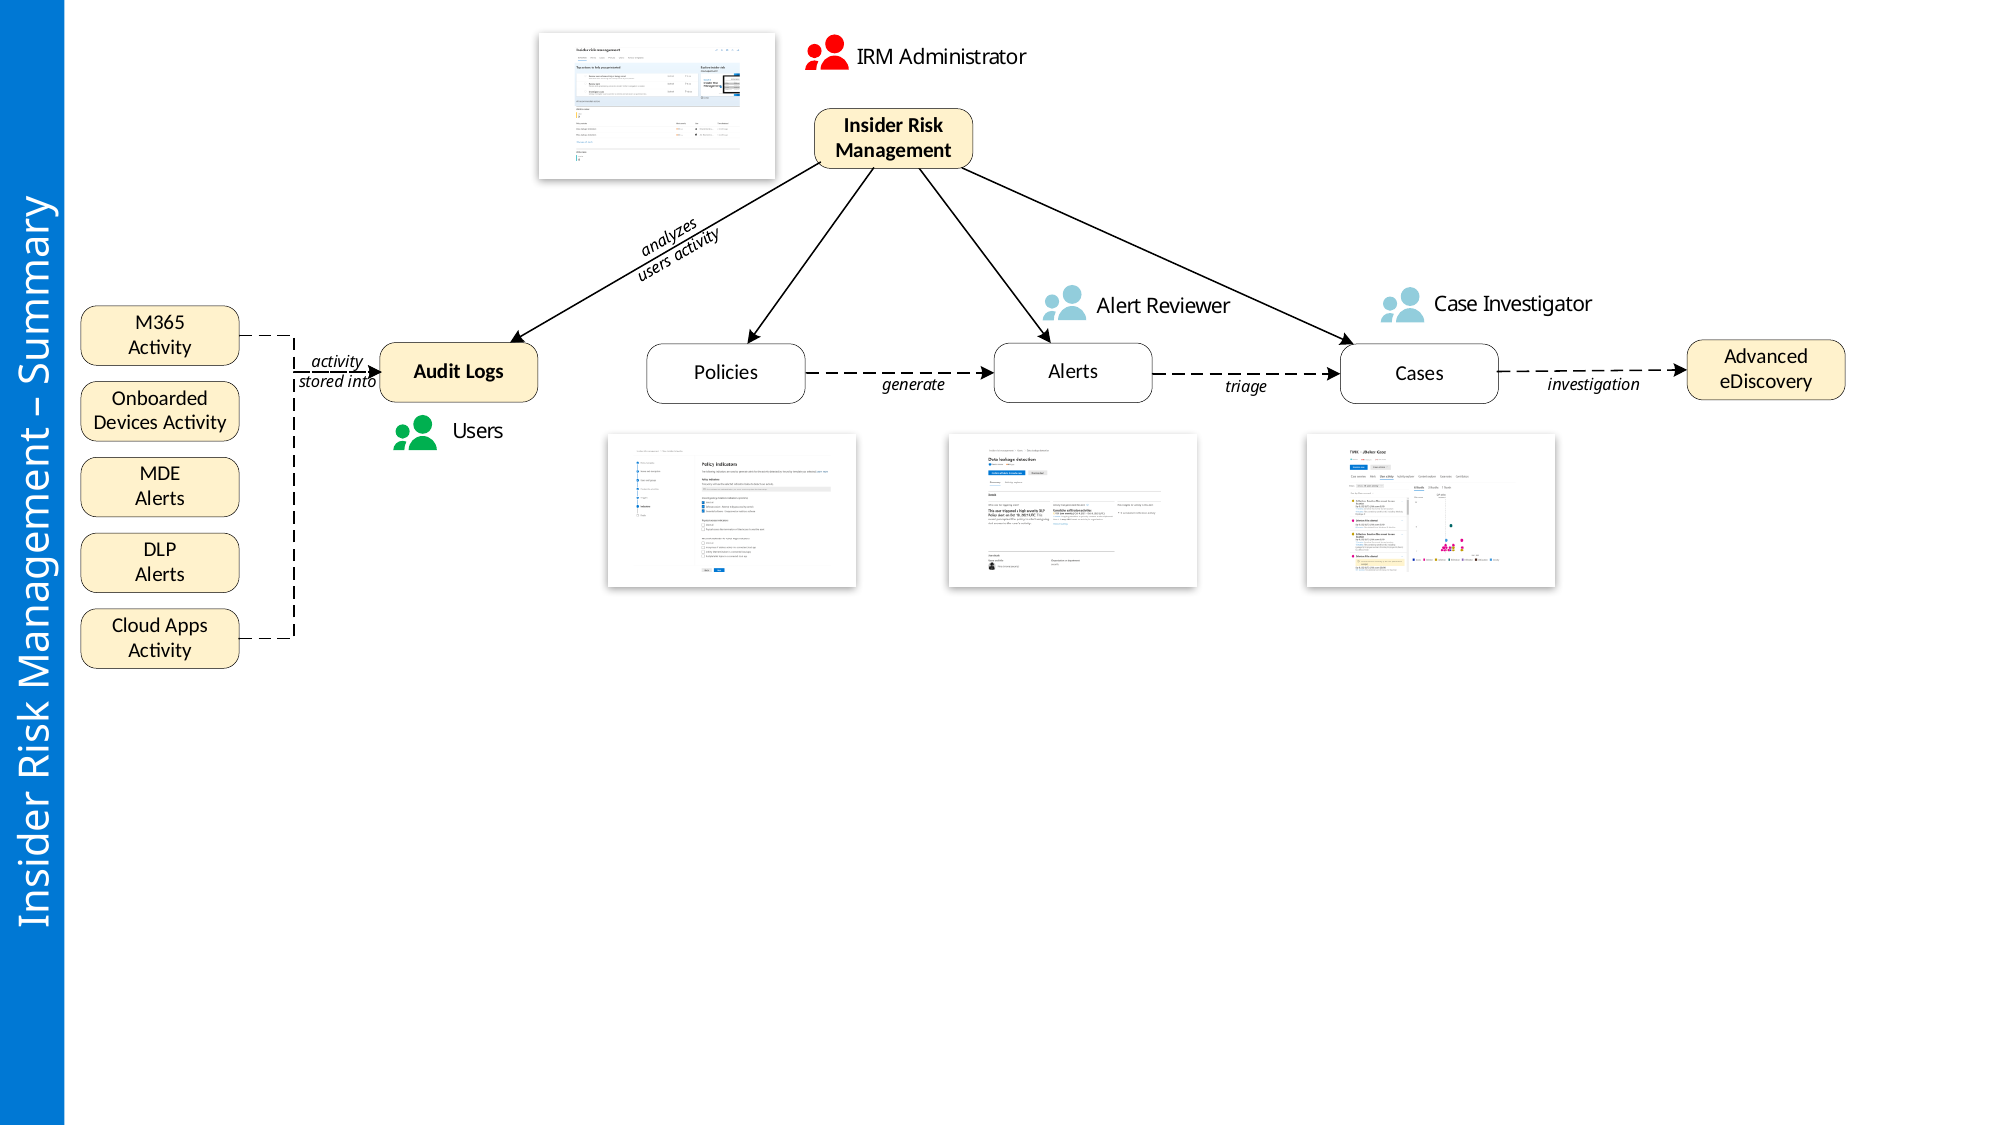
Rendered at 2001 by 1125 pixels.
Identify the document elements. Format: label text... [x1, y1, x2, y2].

picture [1322, 449, 1540, 572]
picture [77, 31, 1848, 676]
picture [963, 449, 1182, 572]
text_box Insider Risk Management – Summary [0, 0, 65, 1125]
